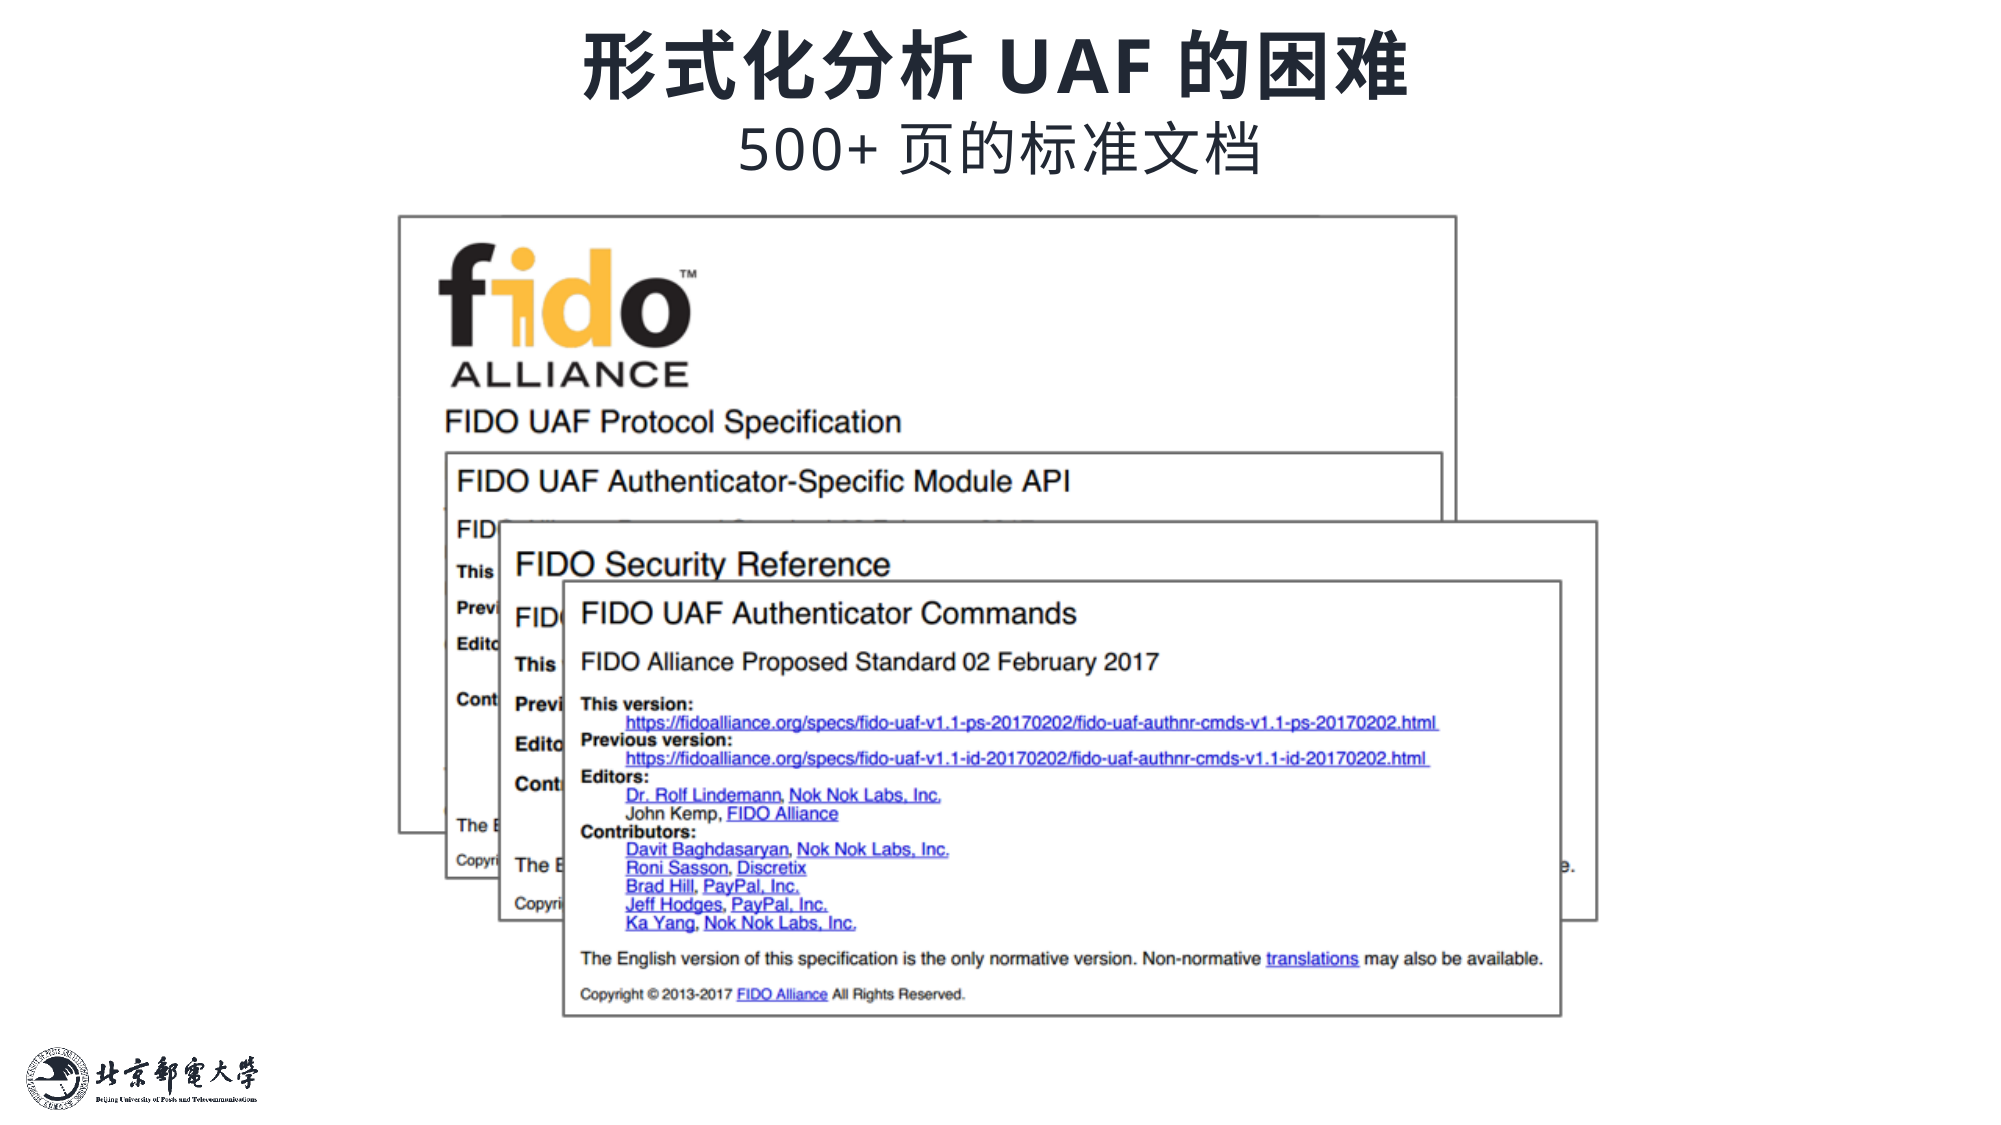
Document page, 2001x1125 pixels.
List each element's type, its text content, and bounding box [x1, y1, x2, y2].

title 形式化分析UAF的困难 [40, 14, 1953, 113]
list 500+页的标准文档 [46, 104, 1954, 186]
picture [373, 187, 1619, 1035]
picture [18, 1039, 287, 1125]
